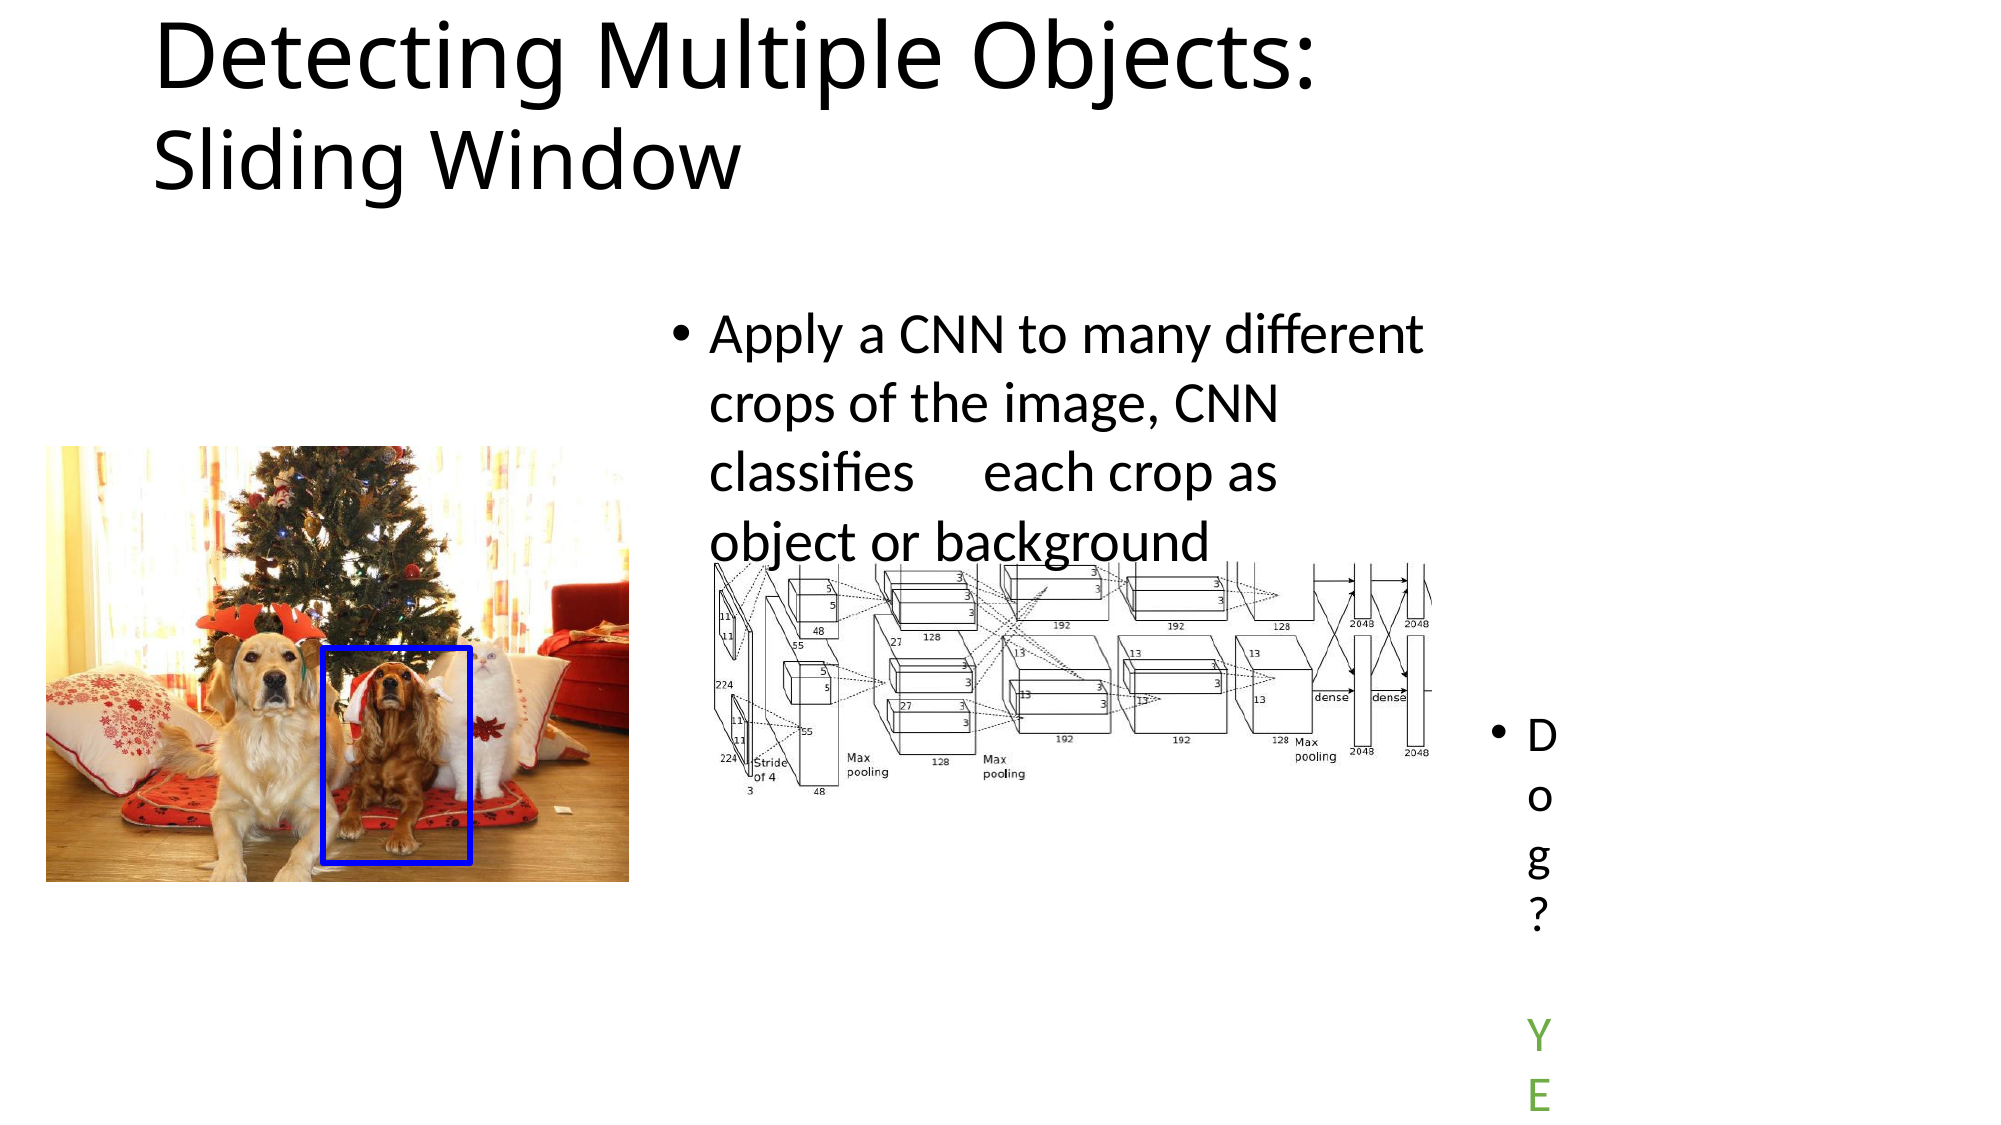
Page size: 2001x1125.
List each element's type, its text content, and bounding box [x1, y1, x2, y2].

picture [713, 561, 1432, 796]
text_box Apply a CNN to many different crops of the image, CNN classifies each crop as object or background Dog? YES Cat? NO Background? NO [669, 295, 1794, 1125]
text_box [46, 446, 629, 882]
title Detecting Multiple Objects: Sliding Window [150, 0, 1394, 206]
